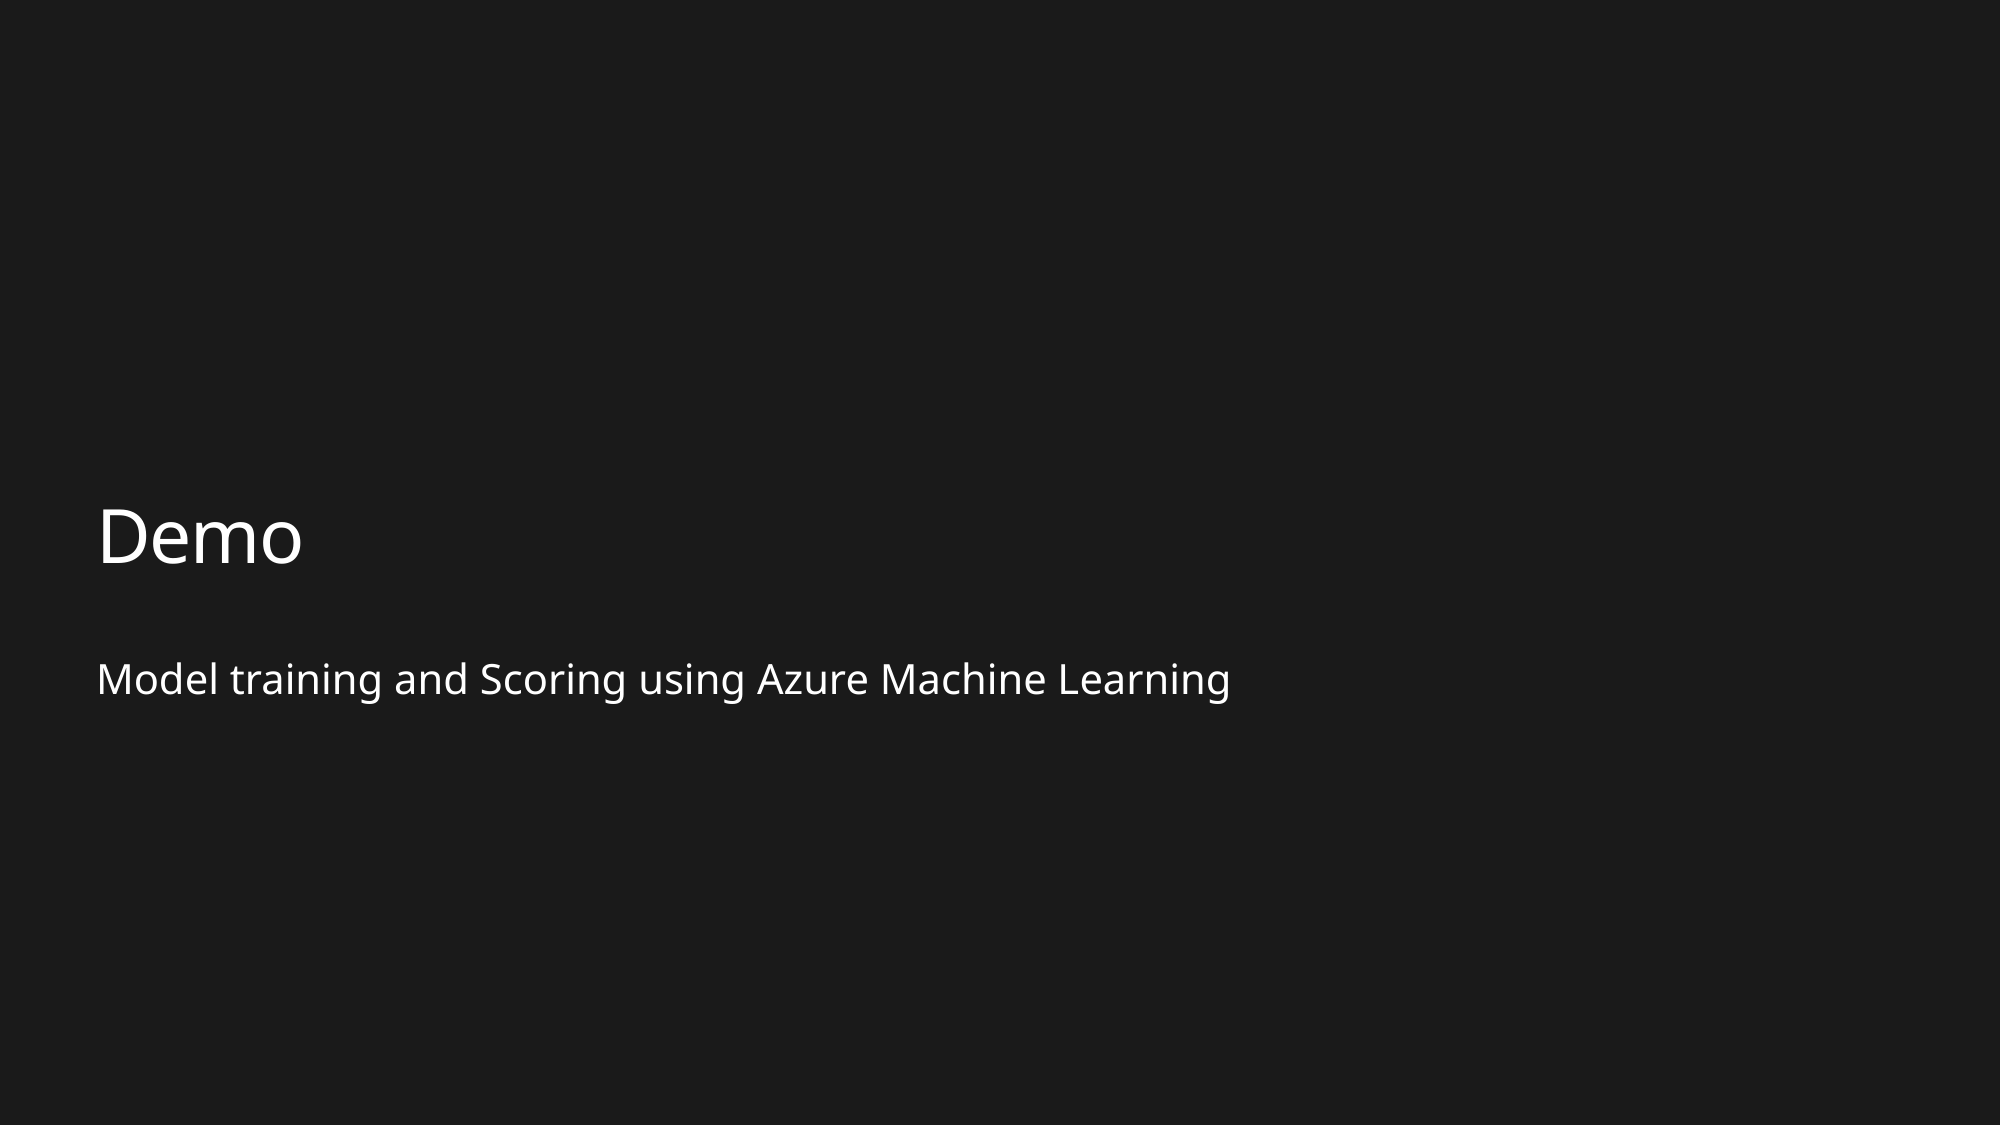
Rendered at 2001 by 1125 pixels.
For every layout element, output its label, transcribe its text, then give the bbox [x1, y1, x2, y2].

list Model training and Scoring using Azure Machine Learning [96, 652, 1596, 703]
title Demo [96, 497, 1596, 580]
